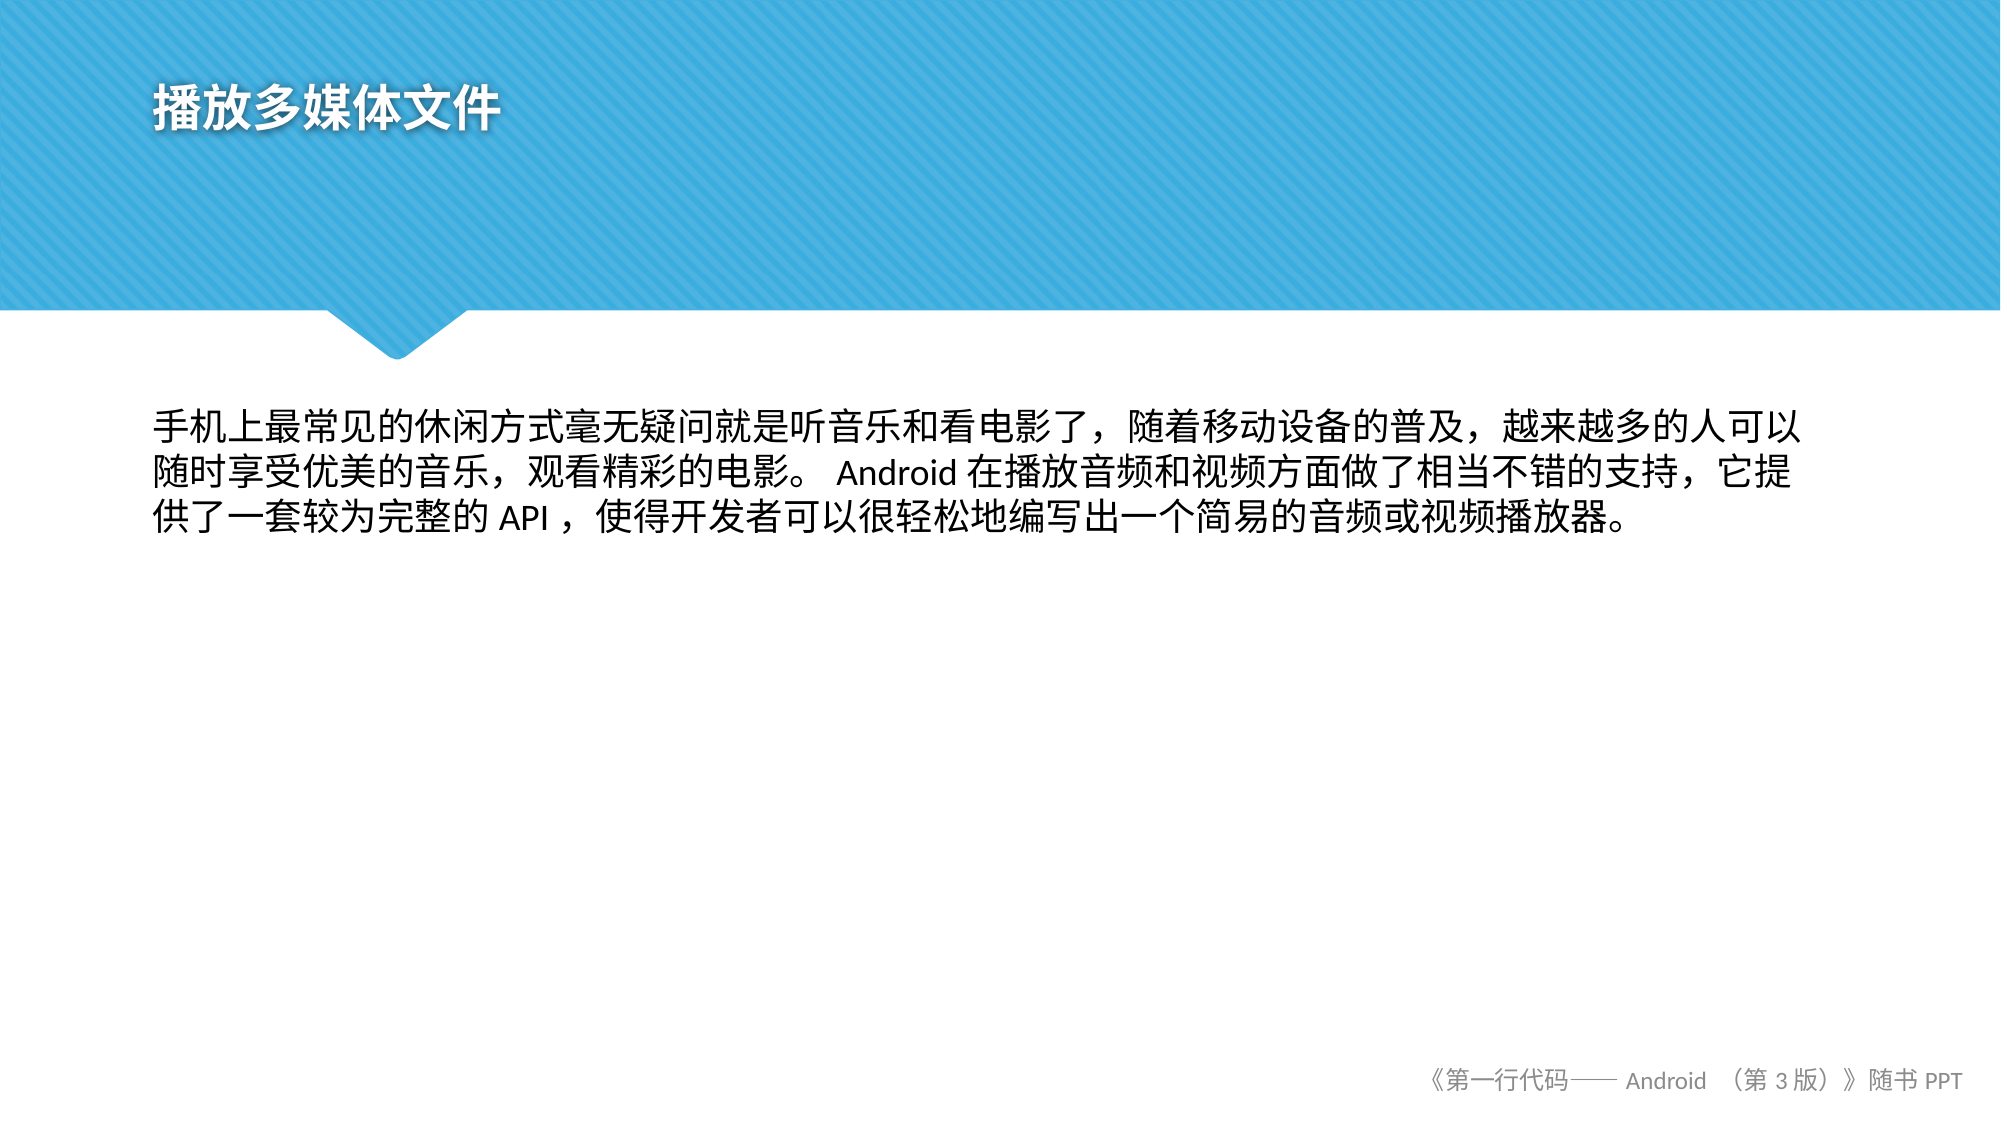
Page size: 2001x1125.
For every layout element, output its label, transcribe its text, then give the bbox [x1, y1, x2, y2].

title 播放多媒体文件 [137, 59, 1863, 144]
text_box 手机上最常见的休闲方式毫无疑问就是听音乐和看电影了，随着移动设备的普及，越来越多的人可以随时享受优美的音乐，观看精彩的电影。Android在播放音频和视频方面做了相当不错的支持，它提供了一套较为完整的API，使得开发者可以很轻松地编写出一个简易的音频或视频播放器。 [137, 395, 1831, 546]
